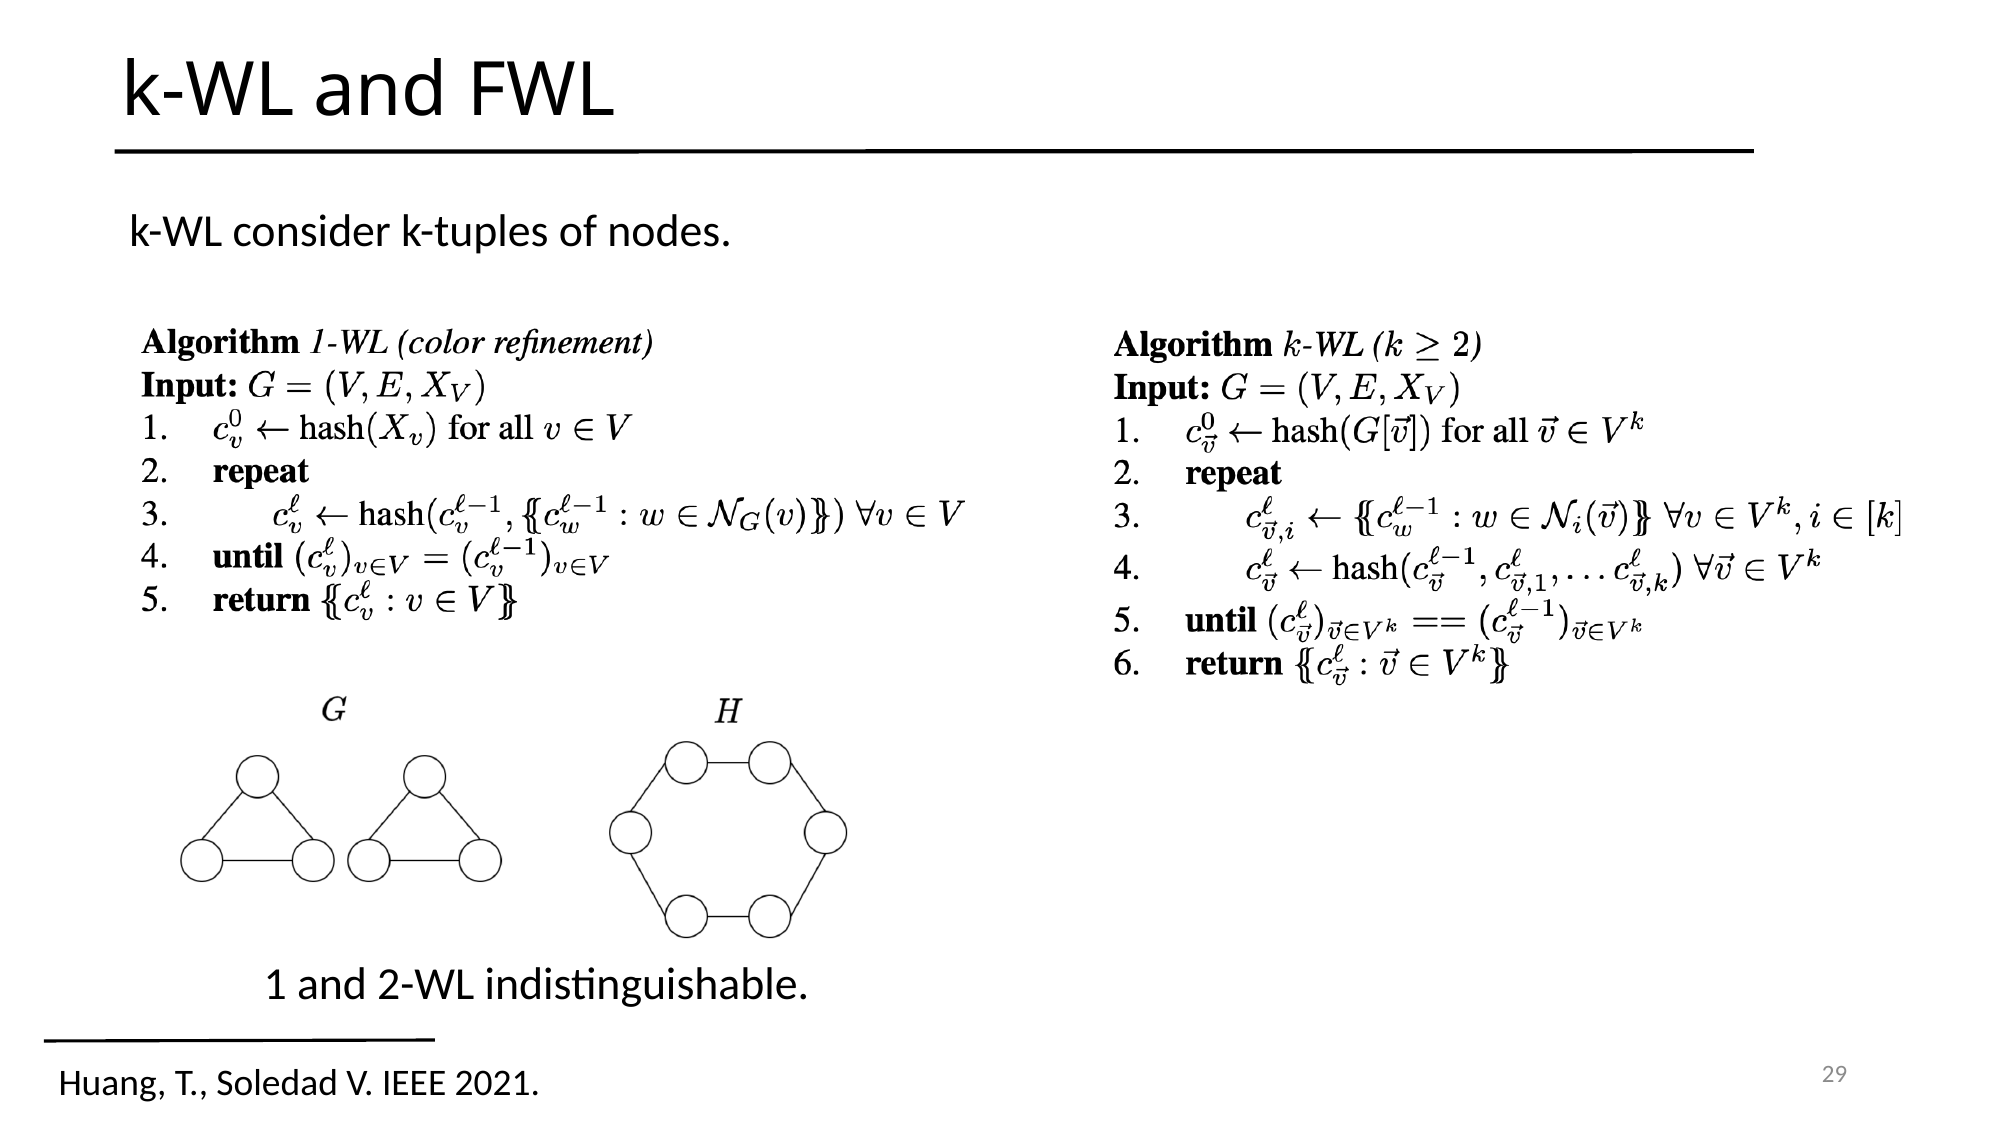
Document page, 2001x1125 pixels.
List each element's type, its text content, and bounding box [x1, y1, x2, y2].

text_box k-WL consider k-tuples of nodes. [114, 193, 1000, 264]
picture [1084, 304, 1969, 727]
text_box Huang, T., Soledad V. IEEE 2021. [43, 1050, 1319, 1111]
slide_number 29 [1412, 1042, 1863, 1103]
text_box 1 and 2-WL indistinguishable. [248, 955, 877, 1016]
text_box k-WL and FWL [106, 0, 1832, 201]
picture [106, 287, 1077, 647]
picture [139, 667, 877, 955]
